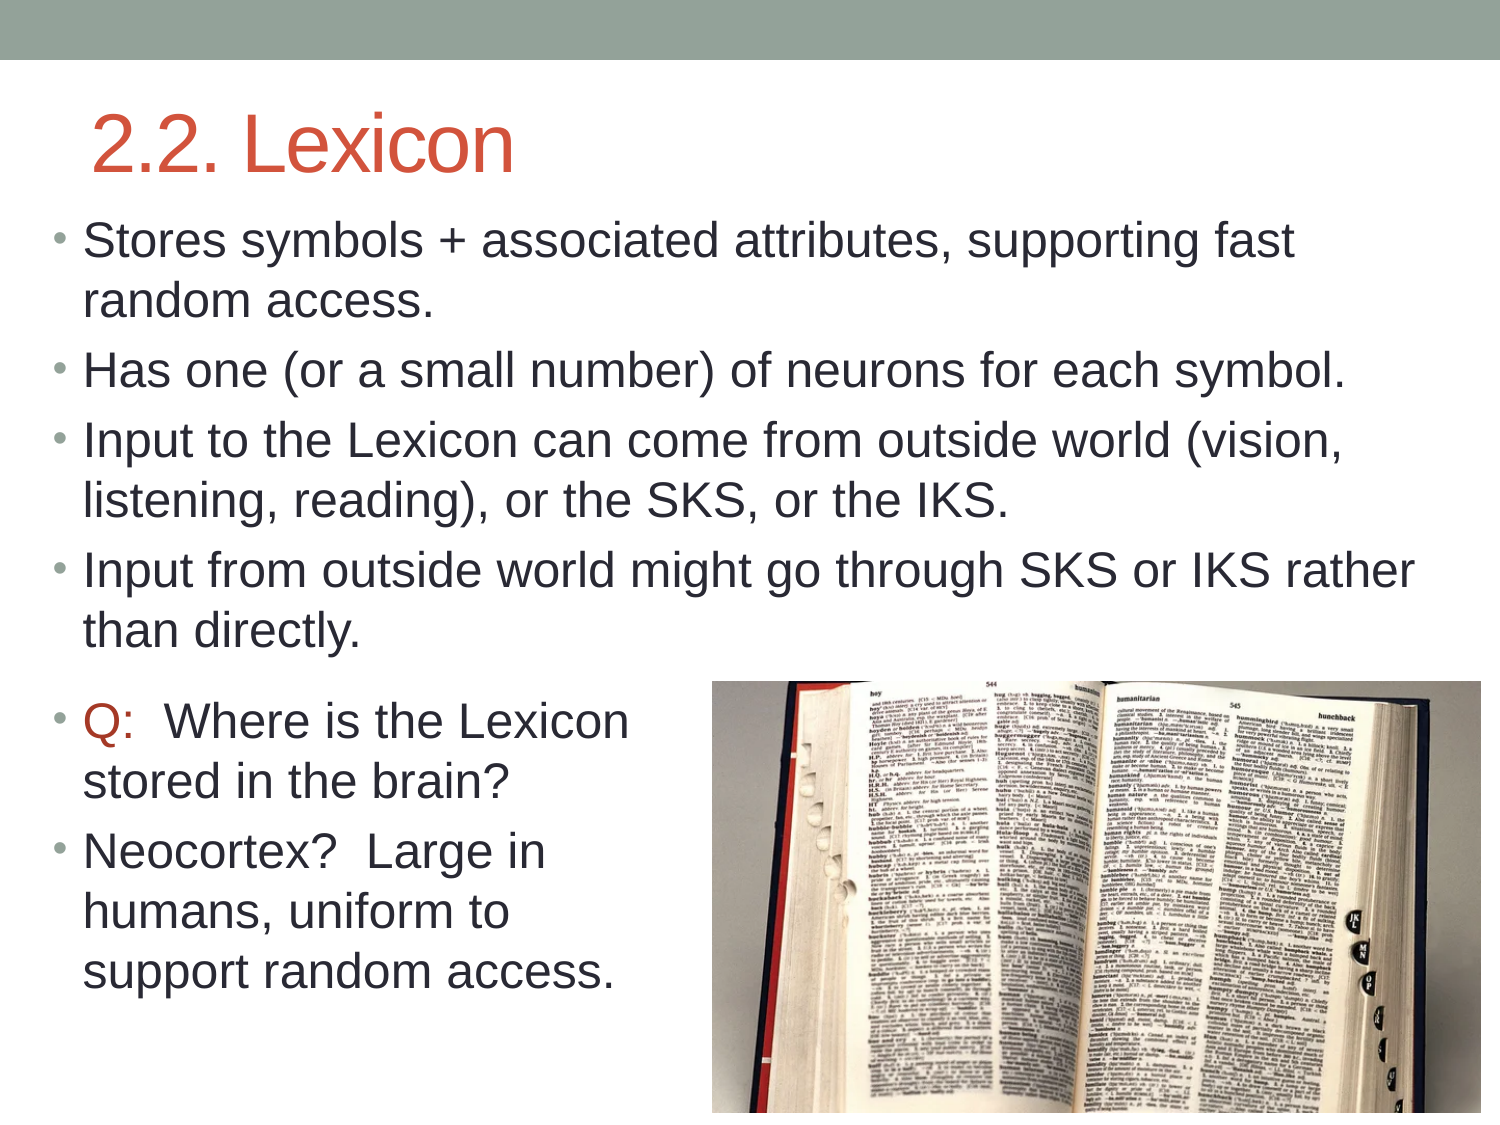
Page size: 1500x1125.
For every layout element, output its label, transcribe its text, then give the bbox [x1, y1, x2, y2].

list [712, 680, 1481, 1114]
title 2.2. Lexicon [75, 58, 1425, 199]
text_box Q: Where is the Lexicon stored in the brain? Neocortex? Large in humans, uniform to support random access. [37, 680, 682, 1113]
text_box Stores symbols + associated attributes, supporting fast random access. Has one (or a small number) of neurons for each symbol. Input to the Lexicon can come from outside world (vision, listening, reading), or the SKS, or the IKS. Input from outside world might go through SKS or IKS rather than directly. [37, 199, 1450, 1088]
